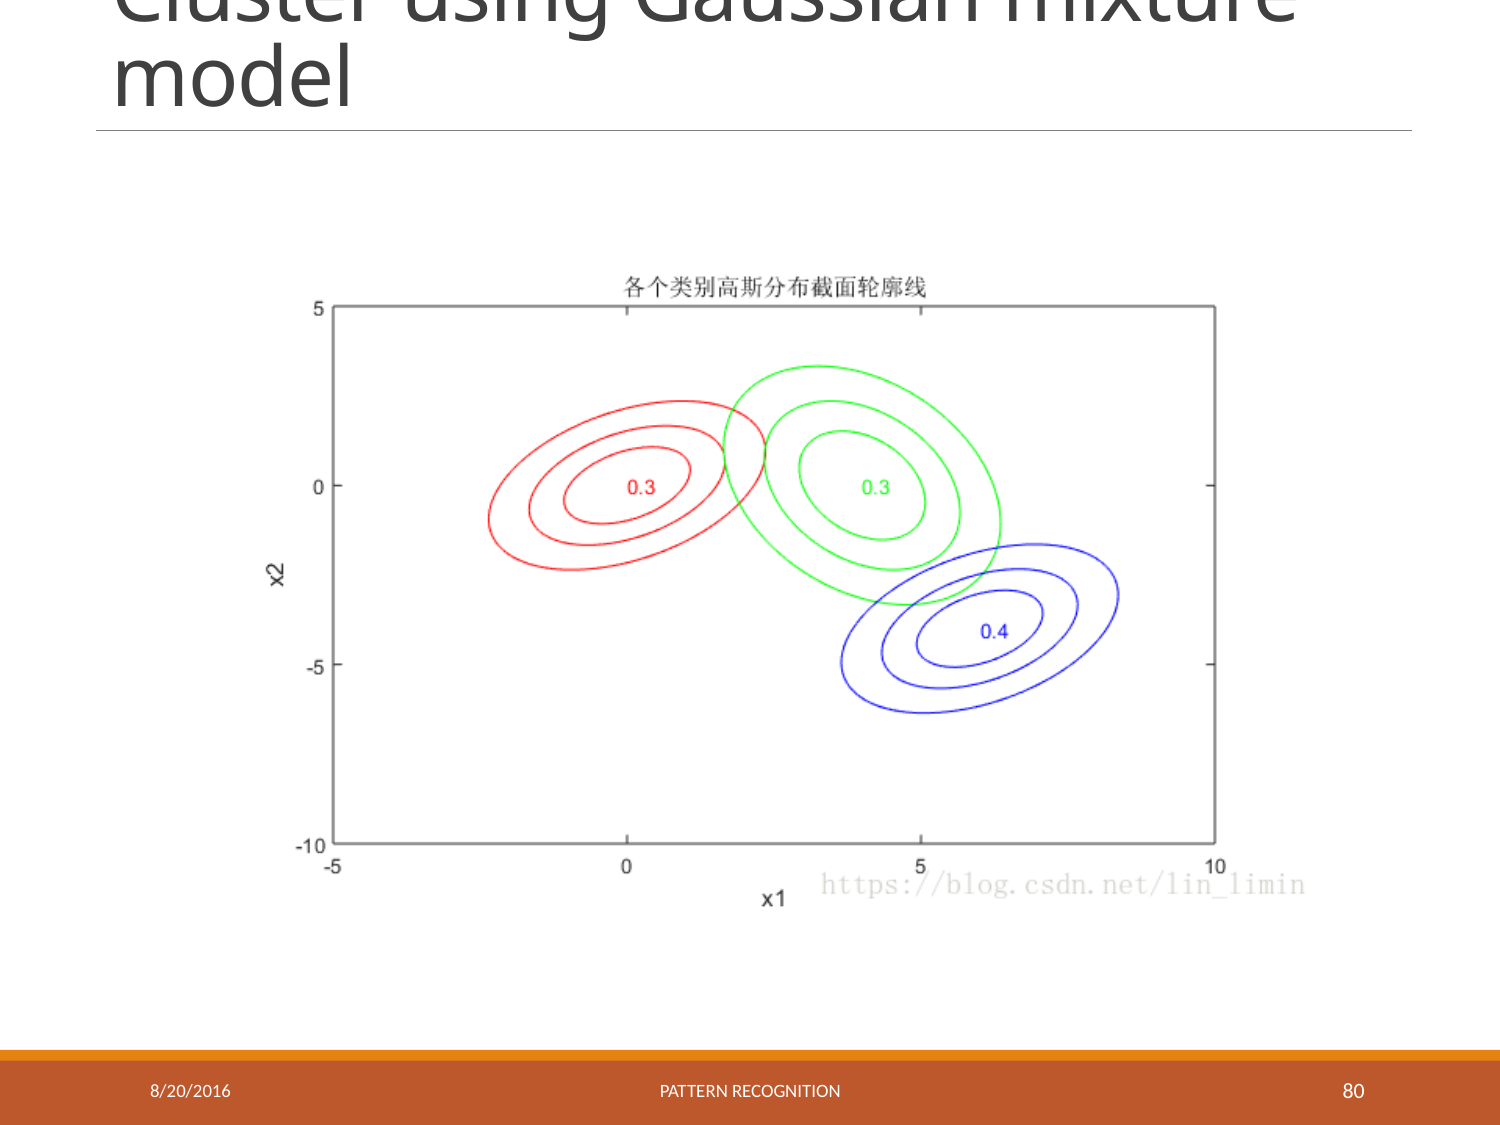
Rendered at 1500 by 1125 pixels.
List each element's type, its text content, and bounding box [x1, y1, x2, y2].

slide_number 80 [1218, 1059, 1380, 1120]
footer Pattern recognition [453, 1059, 1047, 1120]
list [185, 258, 1324, 916]
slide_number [135, 1059, 440, 1120]
title Cluster using Gaussian mixture model [96, 19, 1413, 131]
